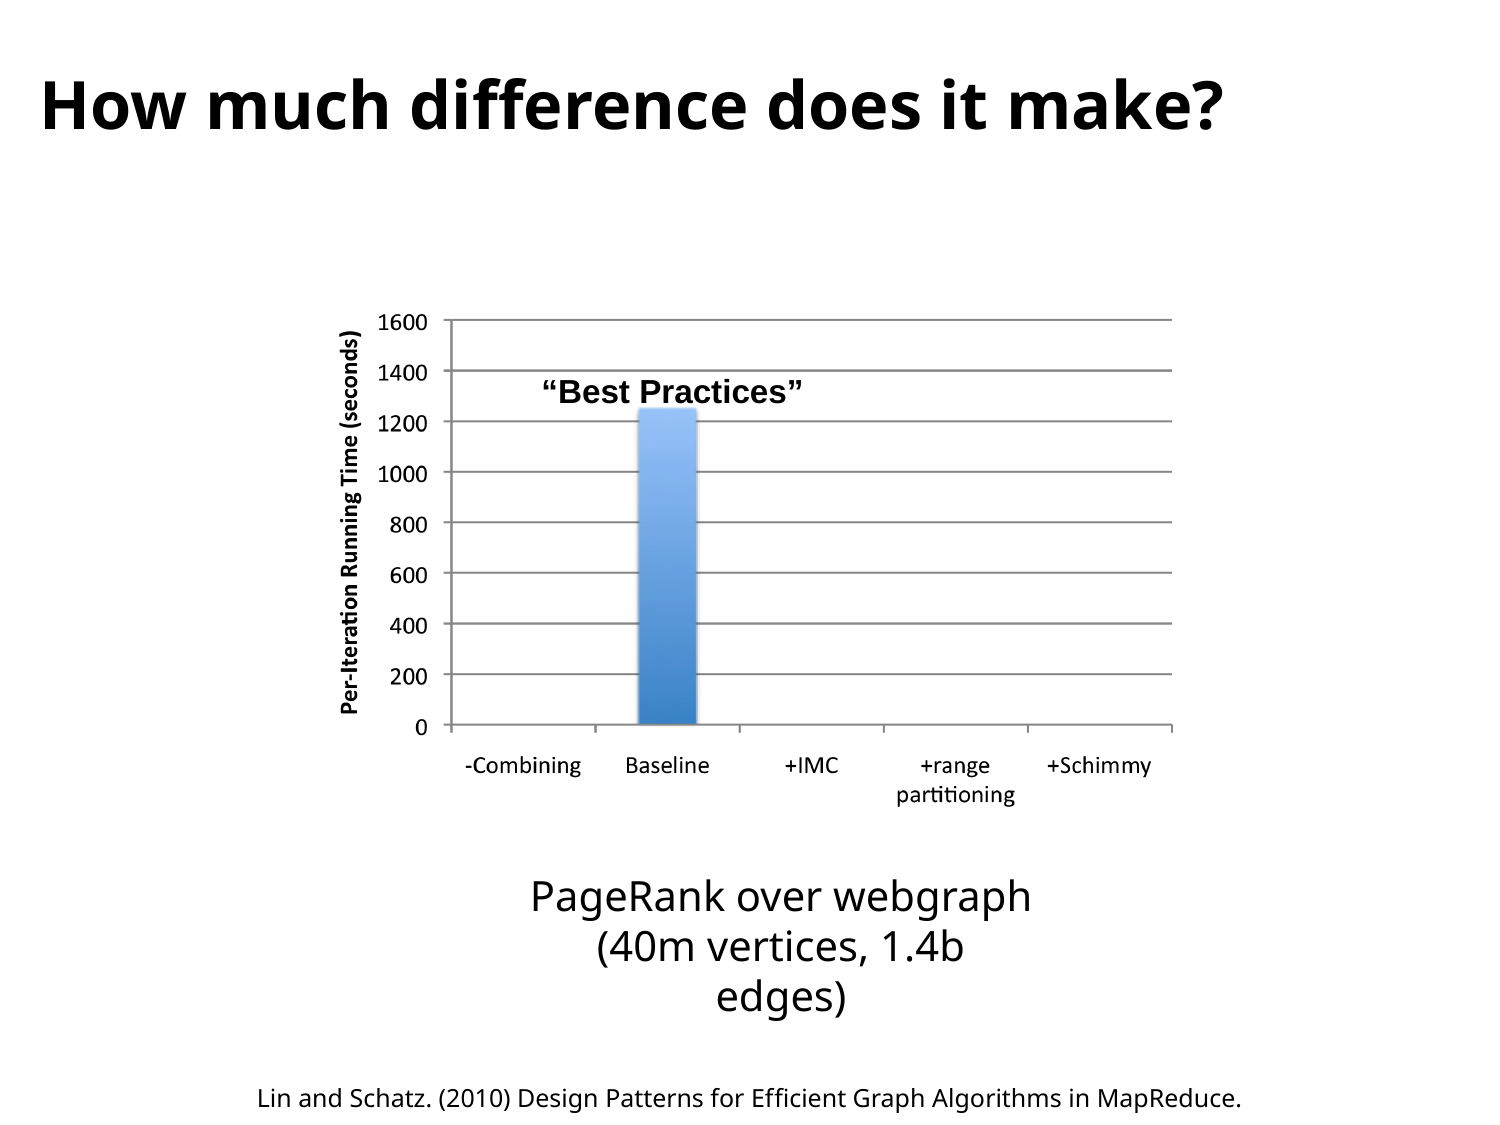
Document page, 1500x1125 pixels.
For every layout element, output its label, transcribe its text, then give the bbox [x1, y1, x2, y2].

text_box PageRank over webgraph (40m vertices, 1.4b edges) [512, 862, 1050, 1028]
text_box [297, 286, 1203, 839]
text_box Lin and Schatz. (2010) Design Patterns for Efﬁcient Graph Algorithms in MapReduce. [0, 1074, 1500, 1120]
title How much difference does it make? [24, 18, 1451, 188]
